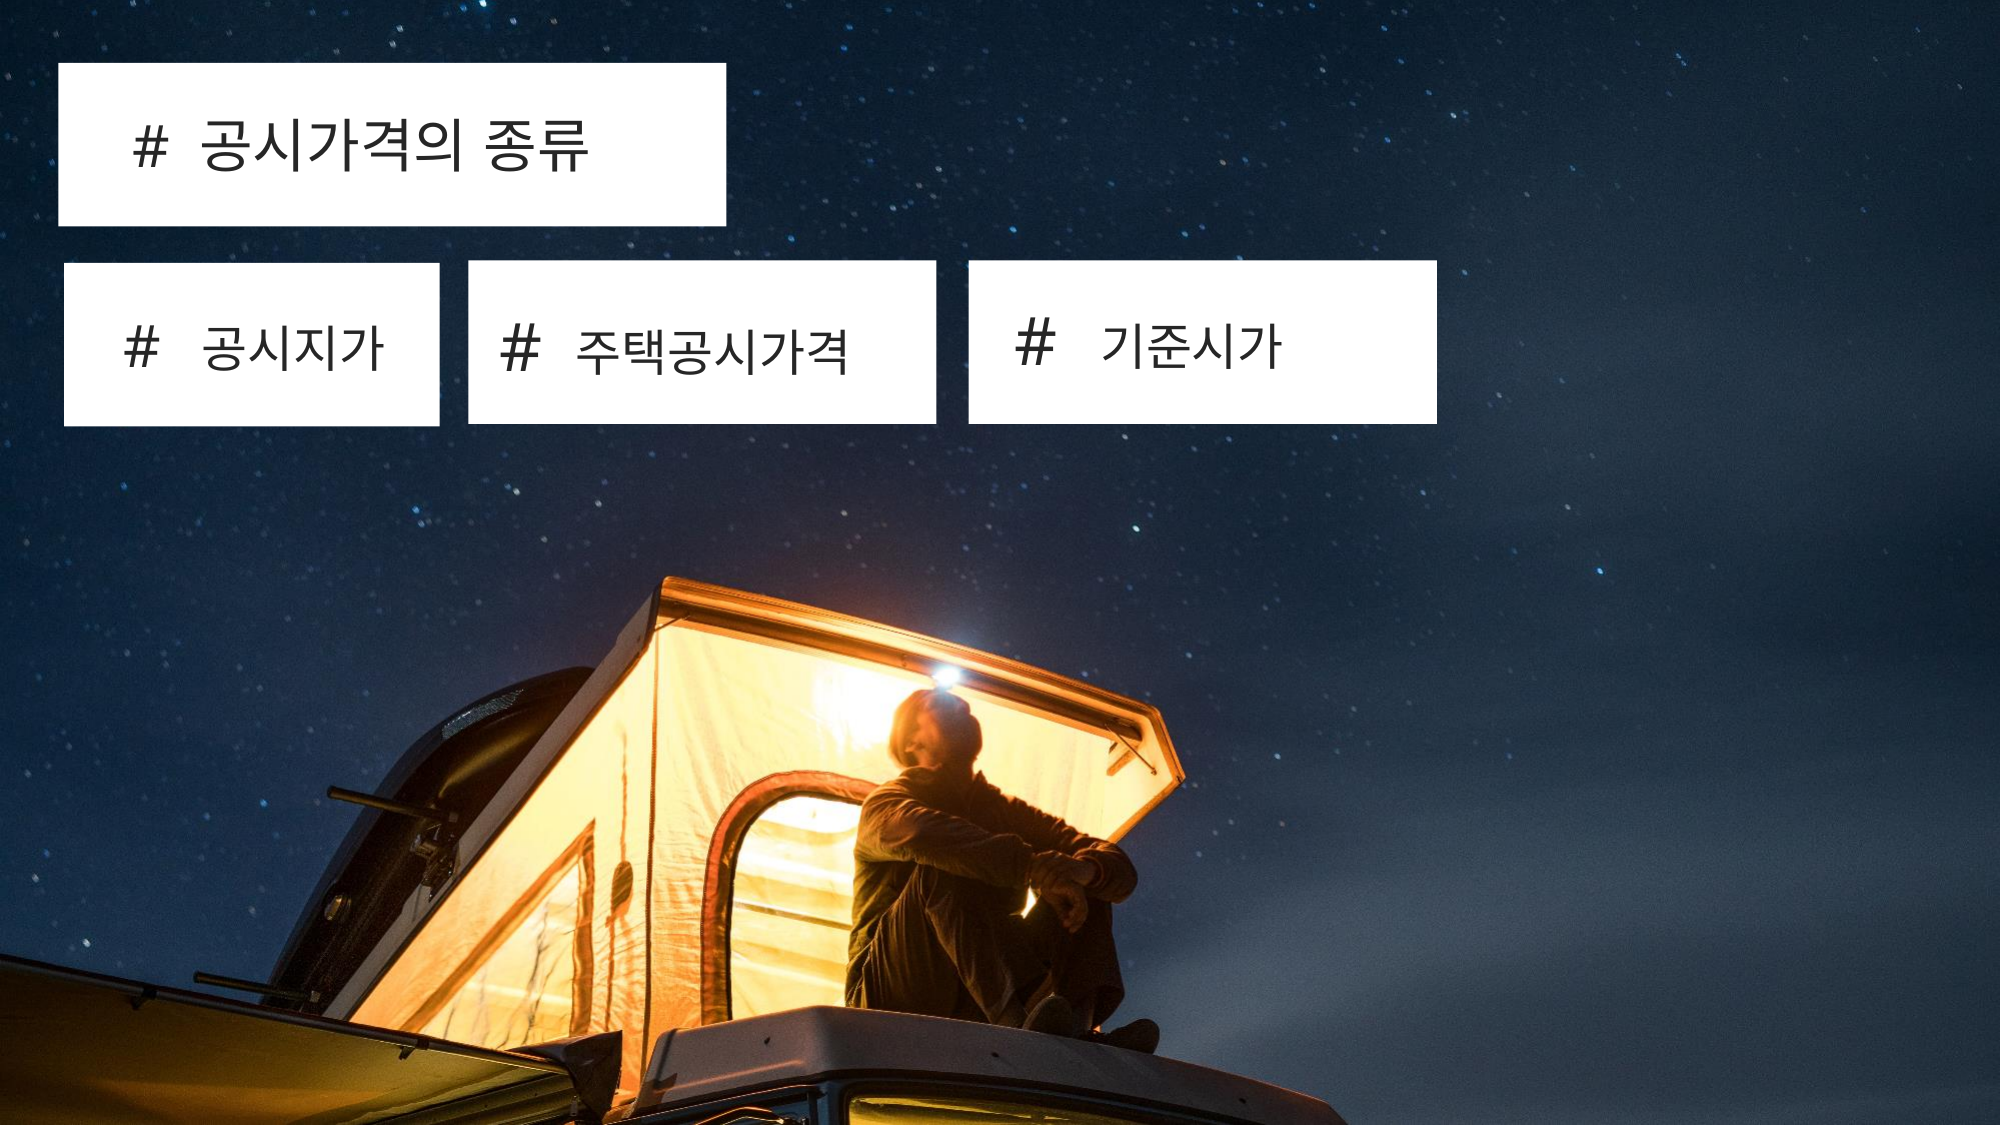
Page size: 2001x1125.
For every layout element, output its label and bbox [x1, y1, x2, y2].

picture [0, 0, 2000, 1125]
text_box [58, 62, 953, 427]
